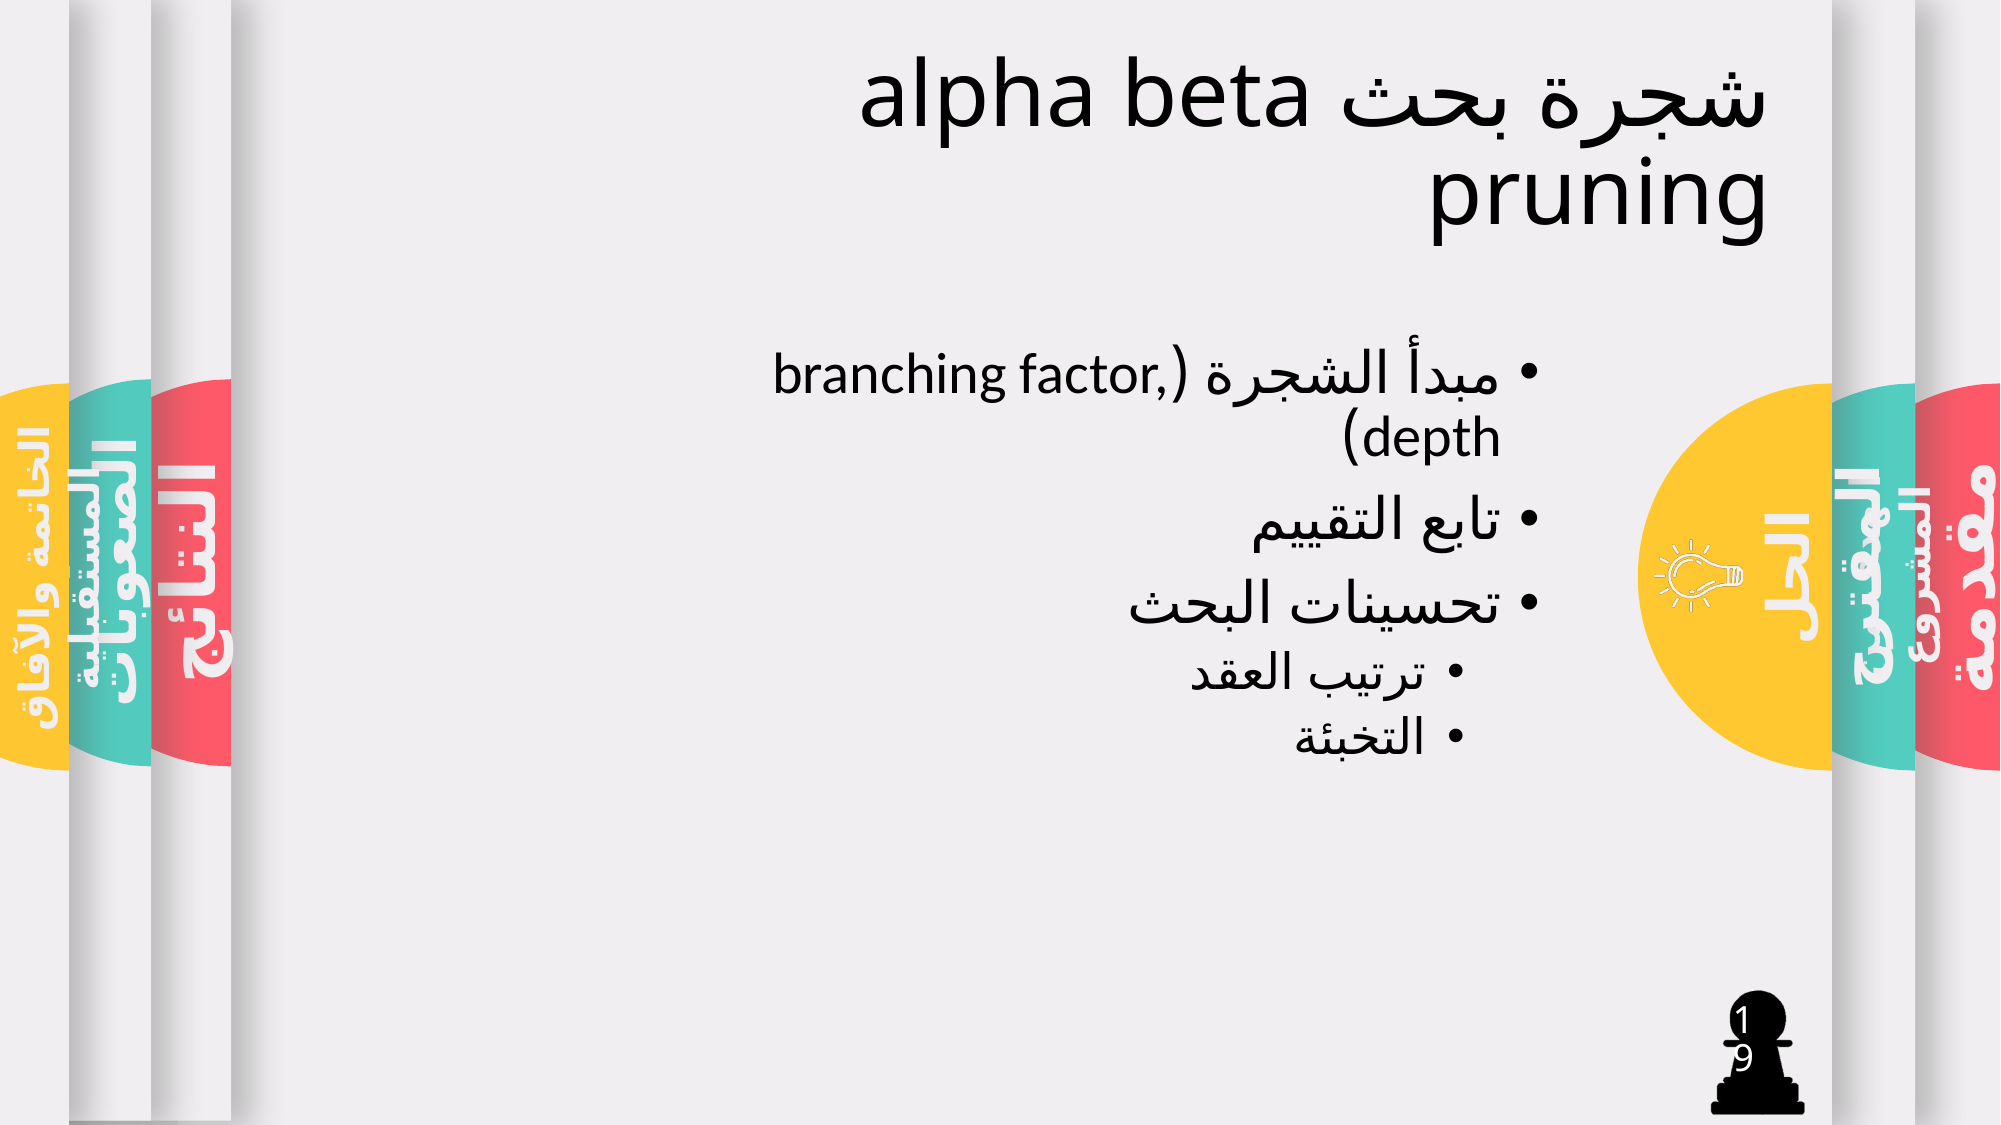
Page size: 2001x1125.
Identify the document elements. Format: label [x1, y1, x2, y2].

text_box [1832, 0, 1916, 1125]
text_box [0, 0, 69, 1125]
text_box [152, 0, 240, 1121]
text_box [69, 0, 152, 1121]
text_box [1916, 0, 2000, 1125]
text_box [177, 0, 1832, 1125]
picture [1695, 984, 1820, 1120]
text_box [69, 1121, 177, 1125]
